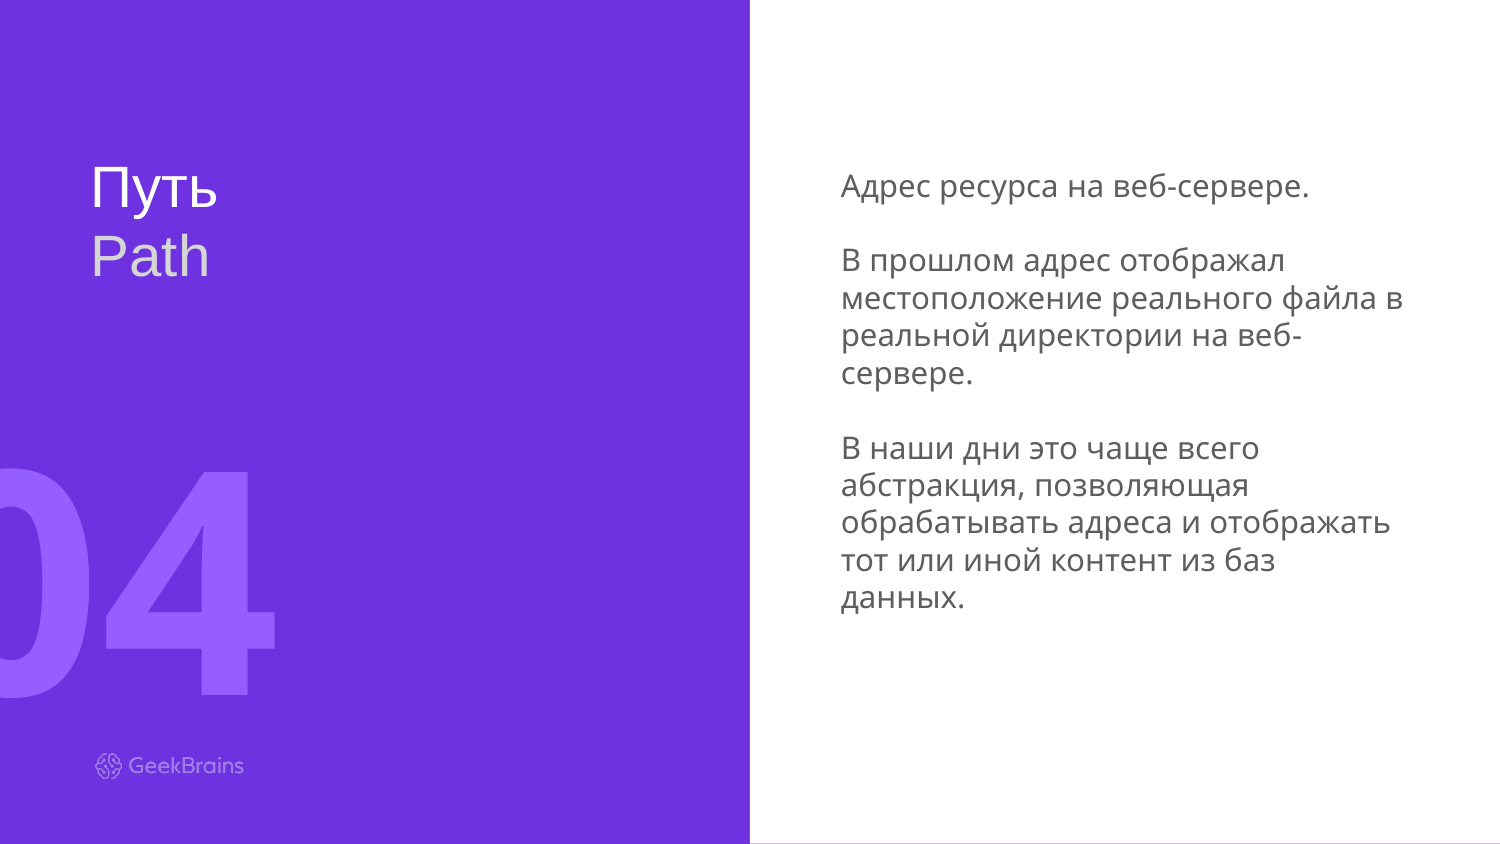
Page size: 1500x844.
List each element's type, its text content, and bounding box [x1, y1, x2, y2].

title Путь Path [84, 143, 661, 422]
list Aдрес ресурса на веб-сервере. В прошлом адрес отображал местоположение реального файла в реальной директории на веб-сервере. В наши дни это чаще всего абстракция, позволяющая обрабатывать адреса и отображать тот или иной контент из баз данных. /category/eyes.html [835, 160, 1412, 826]
